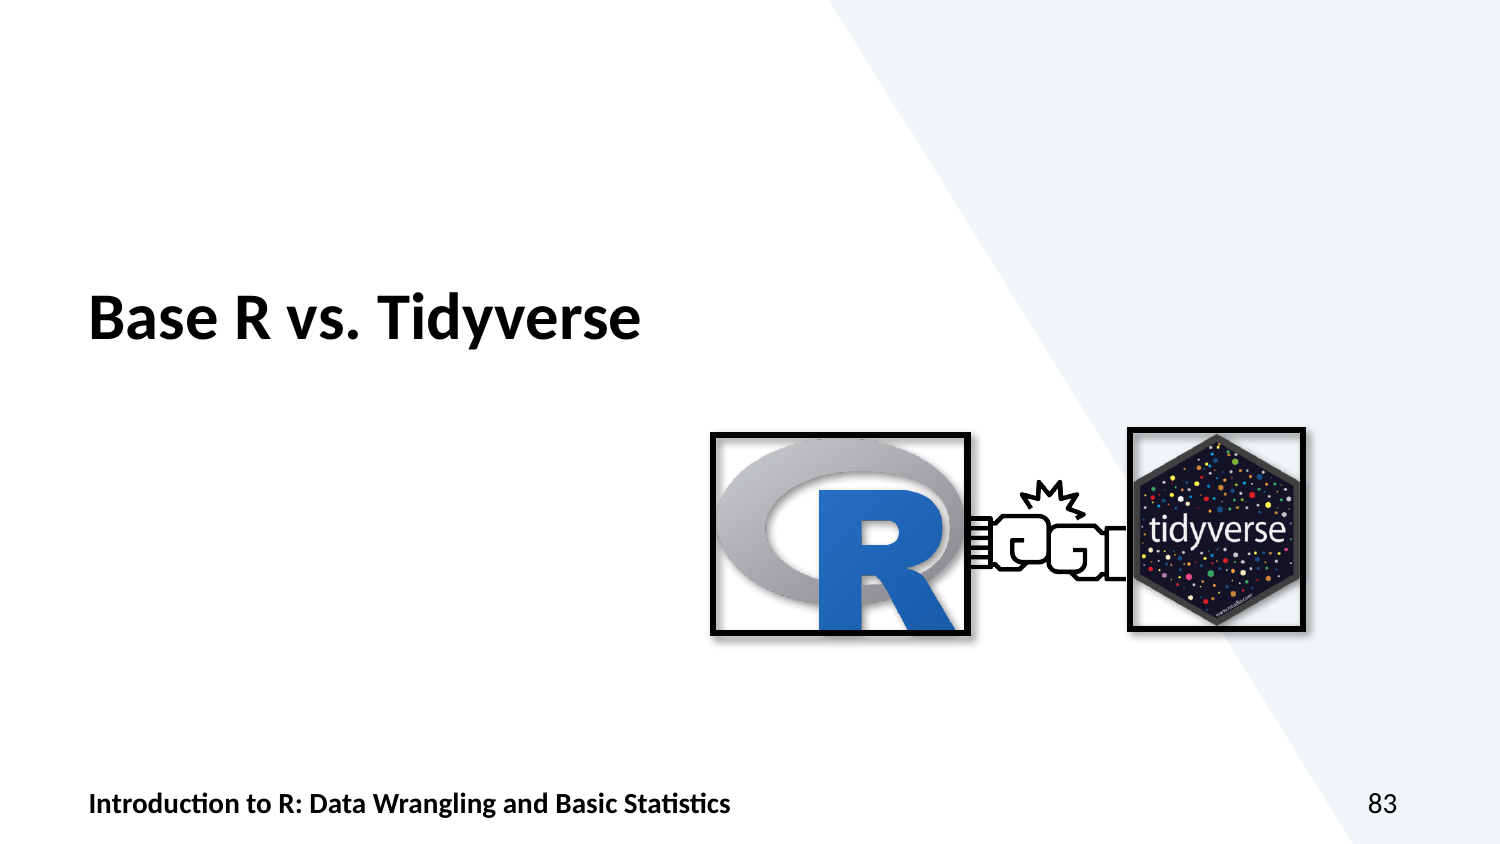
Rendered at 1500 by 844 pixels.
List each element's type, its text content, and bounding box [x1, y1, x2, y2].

footer Introduction to R: Data Wrangling and Basic Statistics [88, 785, 1217, 819]
subtitle Base R vs. Tidyverse [88, 269, 1398, 498]
picture [0, 0, 1500, 844]
slide_number 83 [1239, 785, 1398, 819]
